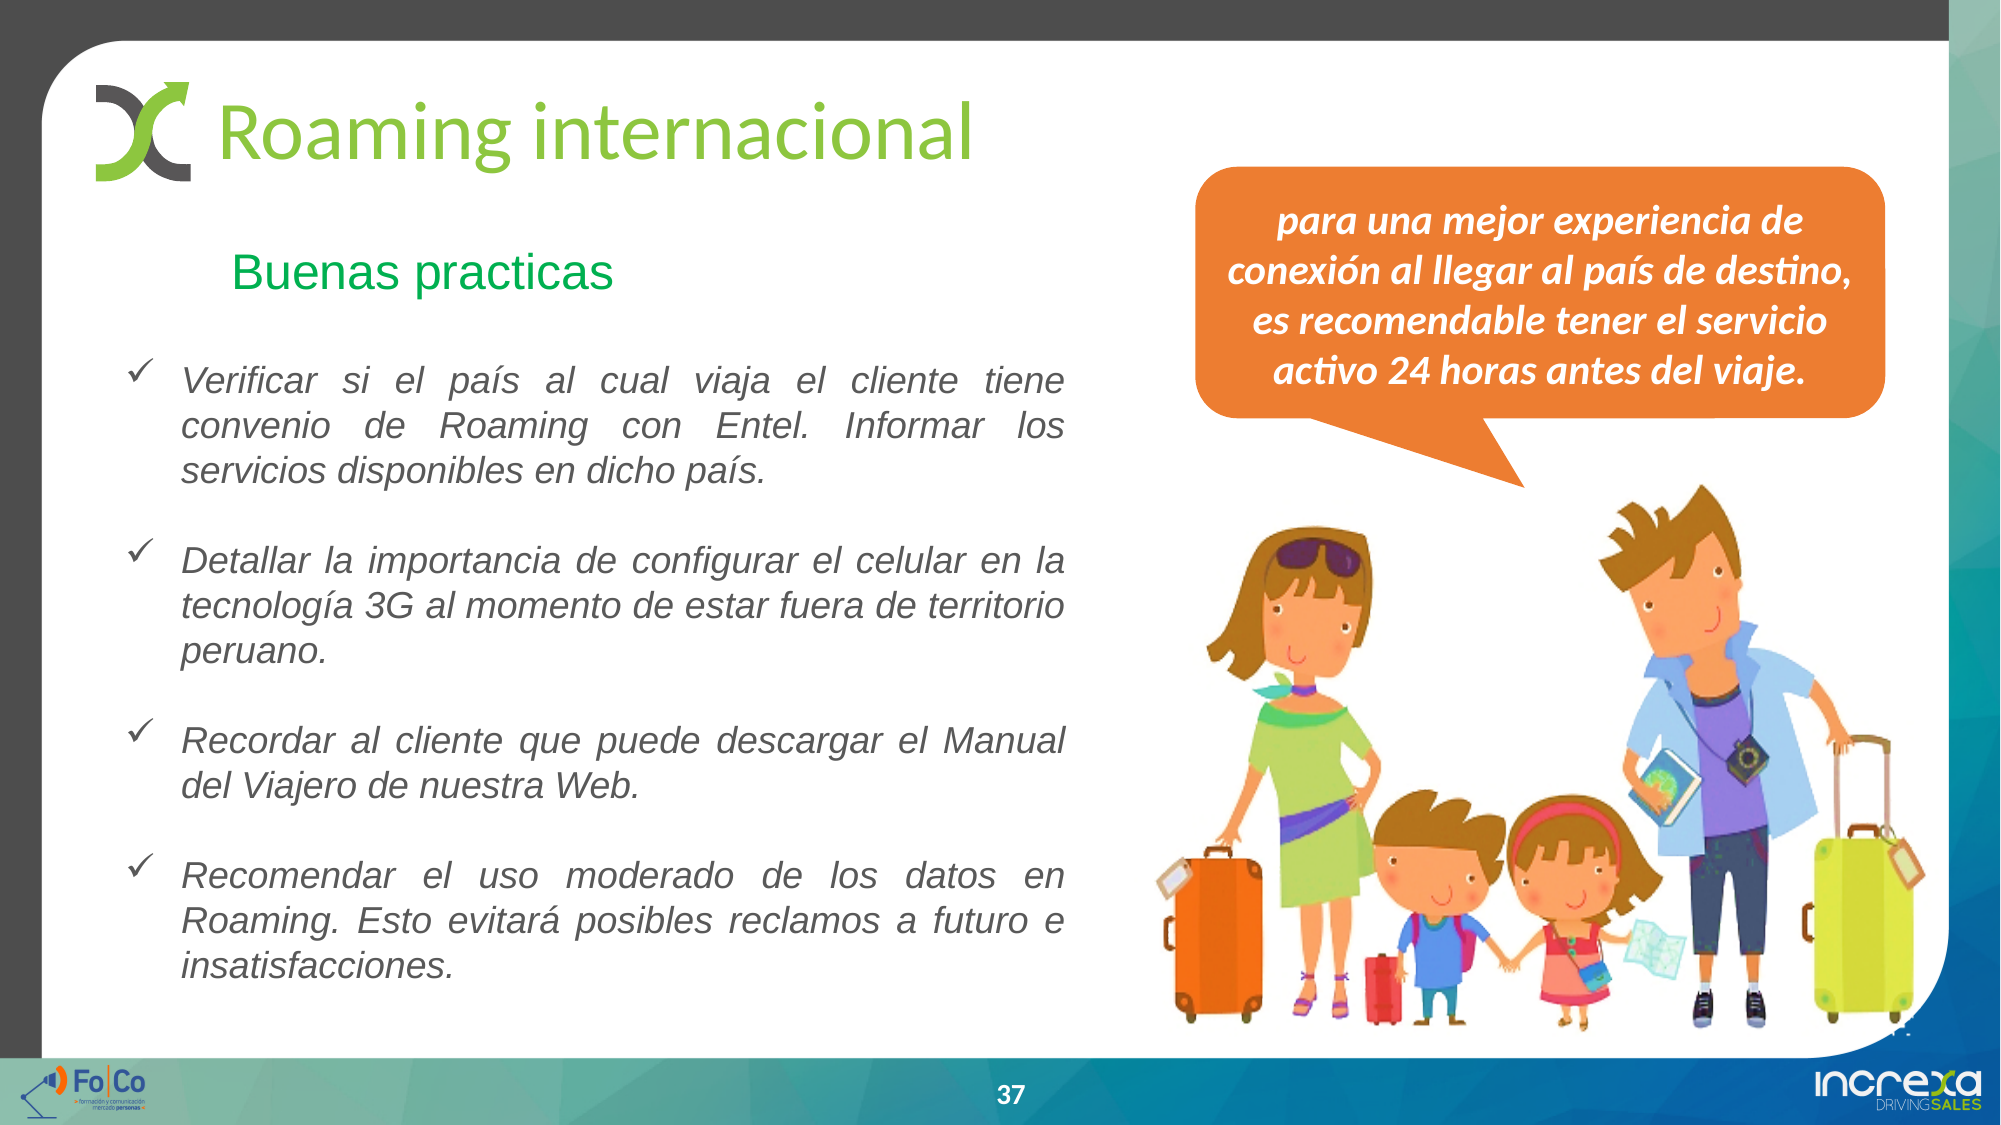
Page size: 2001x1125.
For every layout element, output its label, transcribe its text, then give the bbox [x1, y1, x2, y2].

picture [0, 0, 2001, 1125]
text_box Buenas practicas [216, 232, 630, 307]
slide_number 37 [955, 1062, 1041, 1123]
title Roaming internacional [202, 75, 1928, 191]
text_box Verificar si el país al cual viaja el cliente tiene convenio de Roaming con Entel. Informar los servicios disponibles en dicho país. Detallar la importancia de configurar el celular en la tecnología 3G al momento de estar fuera de territorio peruano. Recordar al cliente que puede descargar el Manual del Viajero de nuestra Web. Recomendar el uso moderado de los datos en Roaming. Esto evitará posibles reclamos a futuro e insatisfacciones. [110, 348, 1081, 1039]
text_box para una mejor experiencia de conexión al llegar al país de destino, es recomendable tener el servicio activo 24 horas antes del viaje. [1195, 166, 1886, 469]
